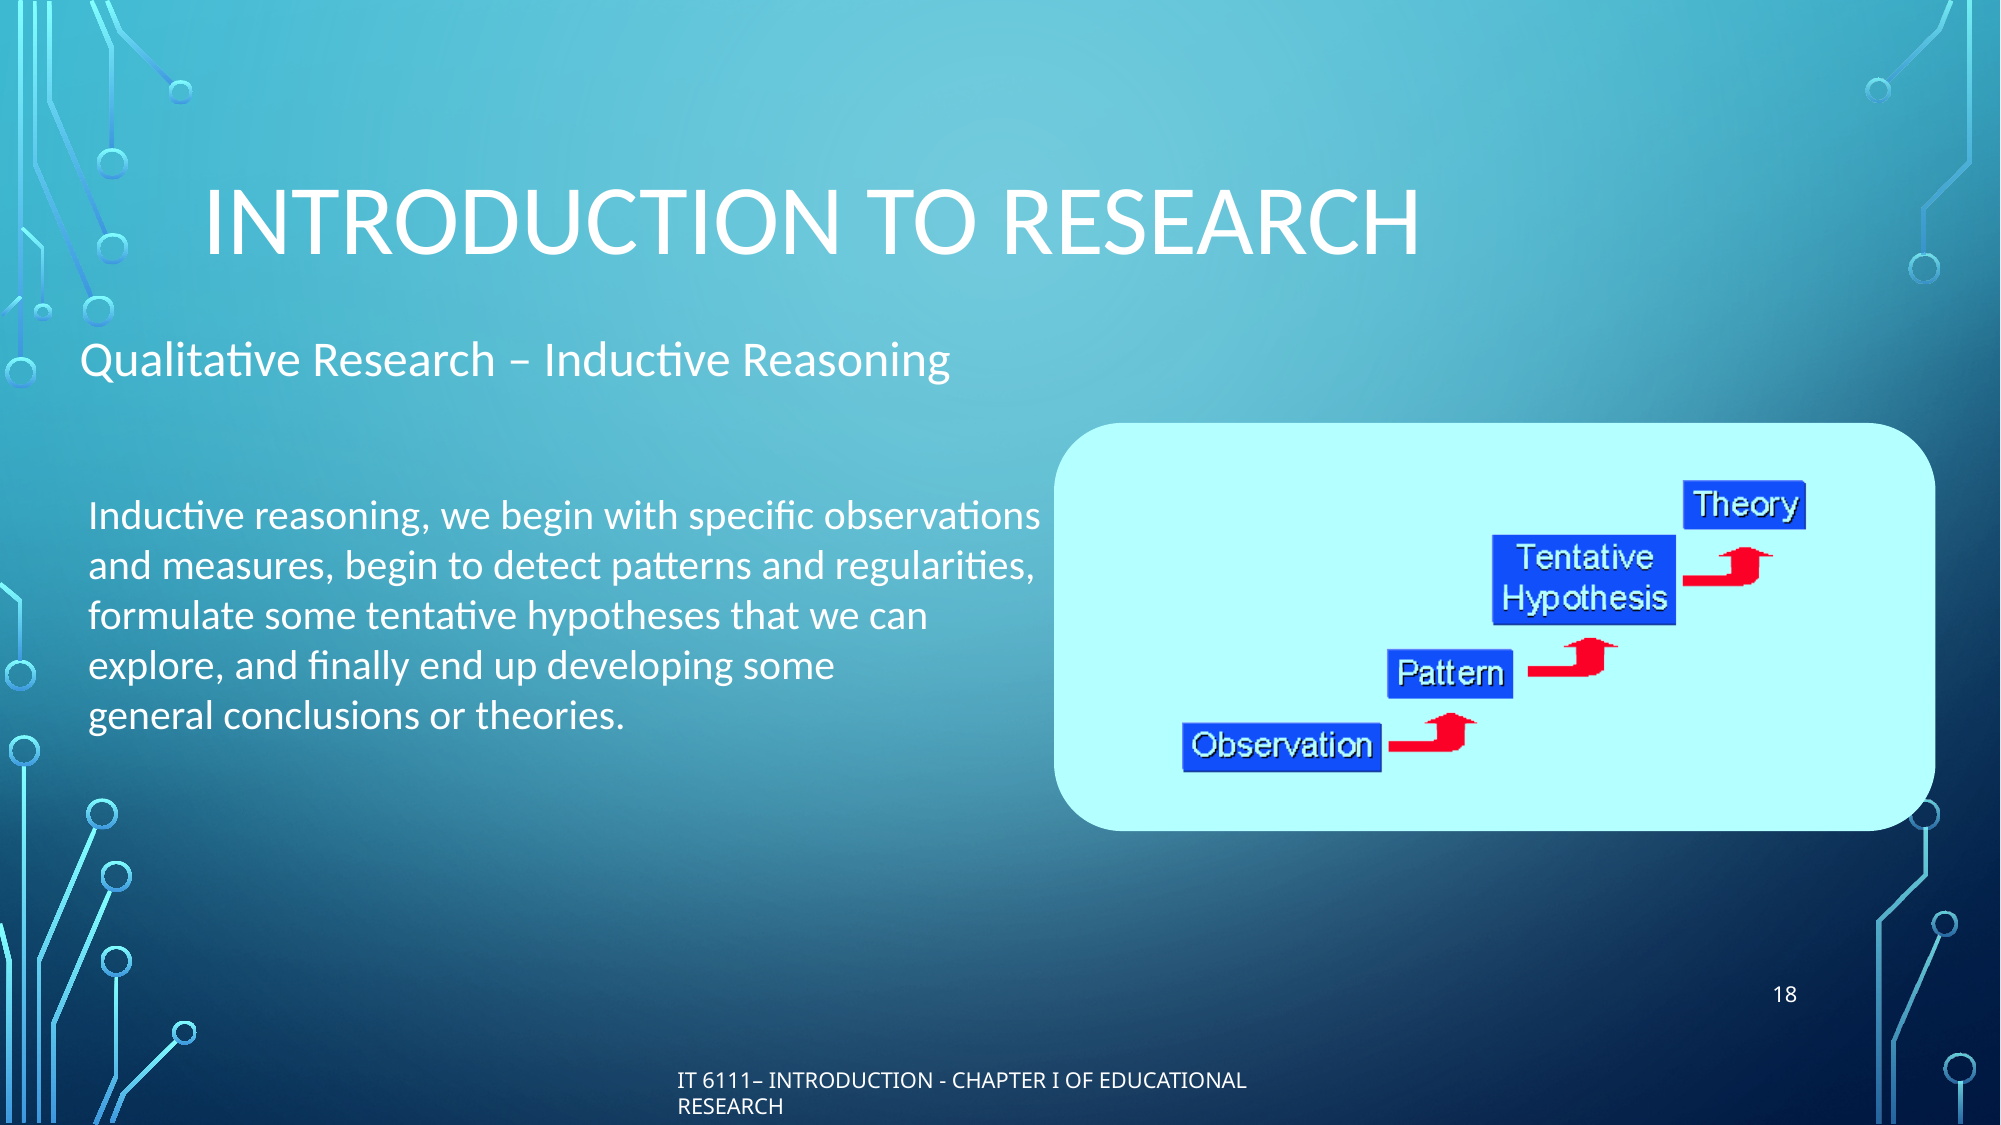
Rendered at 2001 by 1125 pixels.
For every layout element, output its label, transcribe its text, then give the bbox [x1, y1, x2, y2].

text_box Inductive reasoning, we begin with specific observations and measures, begin to detect patterns and regularities, formulate some tentative hypotheses that we can explore, and finally end up developing some general conclusions or theories. [73, 480, 1066, 745]
title Introduction to Research [187, 101, 1813, 344]
picture [1182, 479, 1808, 775]
text_box [1052, 421, 1937, 833]
footer IT 6111– Introduction - Chapter I of Educational Research [662, 1062, 1338, 1123]
slide_number 18 [1685, 965, 1813, 1025]
list Qualitative Research – Inductive Reasoning [64, 306, 1790, 906]
